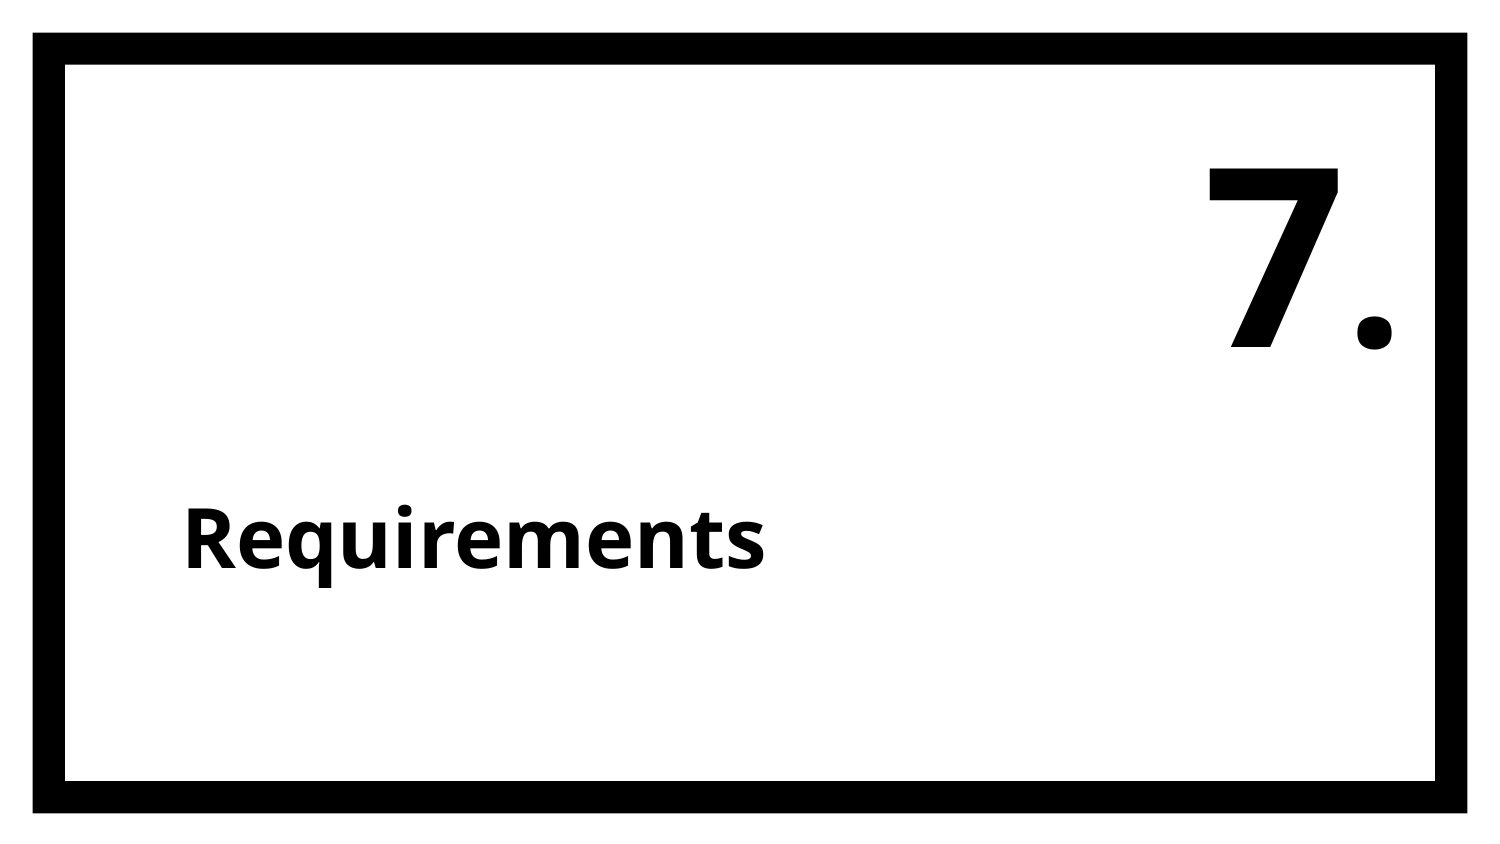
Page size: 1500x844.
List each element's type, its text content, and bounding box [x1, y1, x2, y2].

title Requirements [166, 409, 979, 600]
text_box 7. [1168, 82, 1419, 337]
